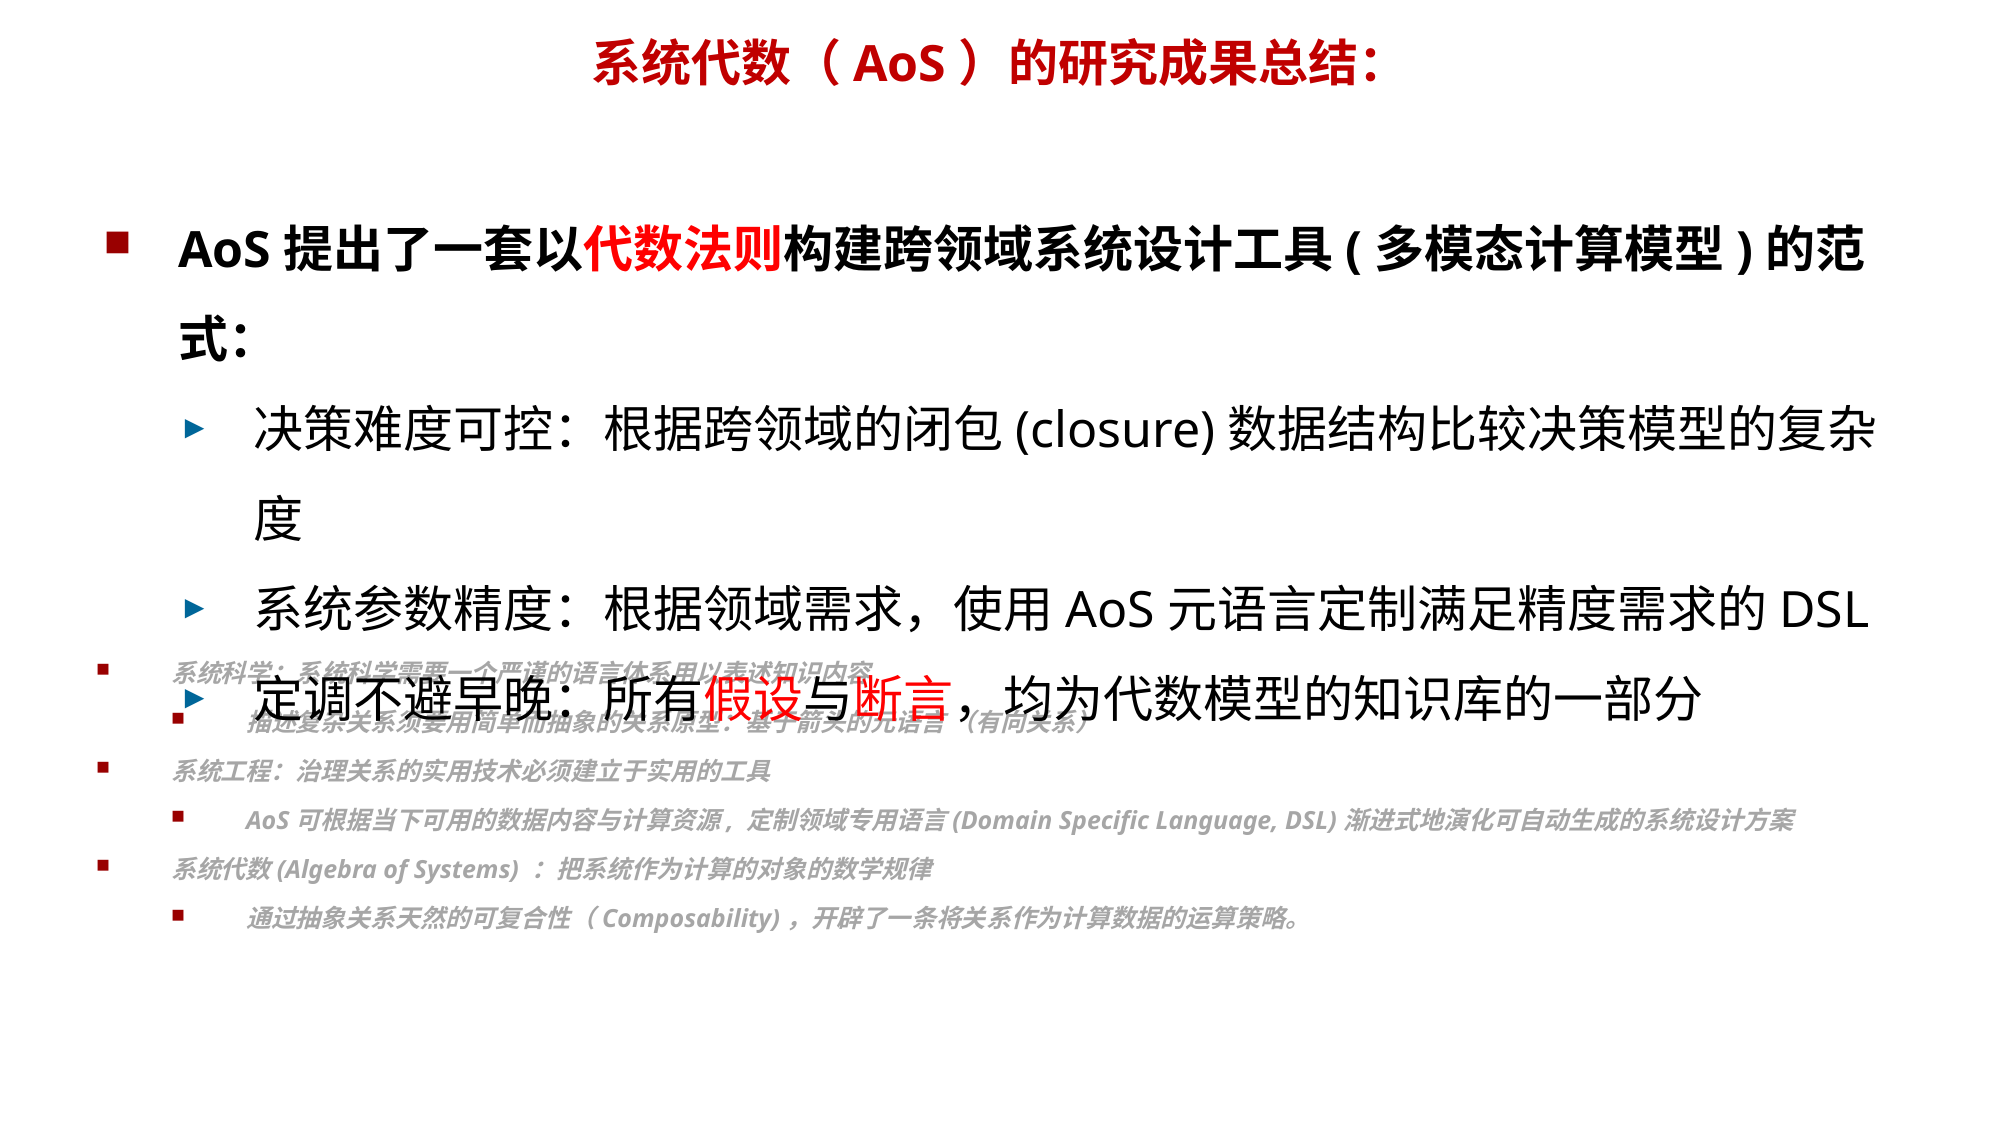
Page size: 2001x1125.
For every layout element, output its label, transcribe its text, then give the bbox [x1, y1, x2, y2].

text_box AoS提出了一套以代数法则构建跨领域系统设计工具(多模态计算模型)的范式： 决策难度可控：根据跨领域的闭包(closure)数据结构比较决策模型的复杂度 系统参数精度：根据领域需求，使用AoS元语言定制满足精度需求的DSL 定调不避早晚：所有假设与断言，均为代数模型的知识库的一部分 [88, 179, 1924, 559]
text_box 系统科学：系统科学需要一个严谨的语言体系用以表述知识内容 描述复杂关系须要用简单而抽象的关系原型：基于箭头的元语言 （有向关系） 系统工程：治理关系的实用技术必须建立于实用的工具 AoS可根据当下可用的数据内容与计算资源, 定制领域专用语言(Domain Specific Language, DSL)渐进式地演化可自动生成的系统设计方案 系统代数(Algebra of Systems) ：把系统作为计算的对象的数学规律 通过抽象关系天然的可复合性（Composability)，开辟了一条将关系作为计算数据的运算策略。 [88, 634, 1901, 941]
title 系统代数（AoS）的研究成果总结： [99, 26, 1901, 104]
